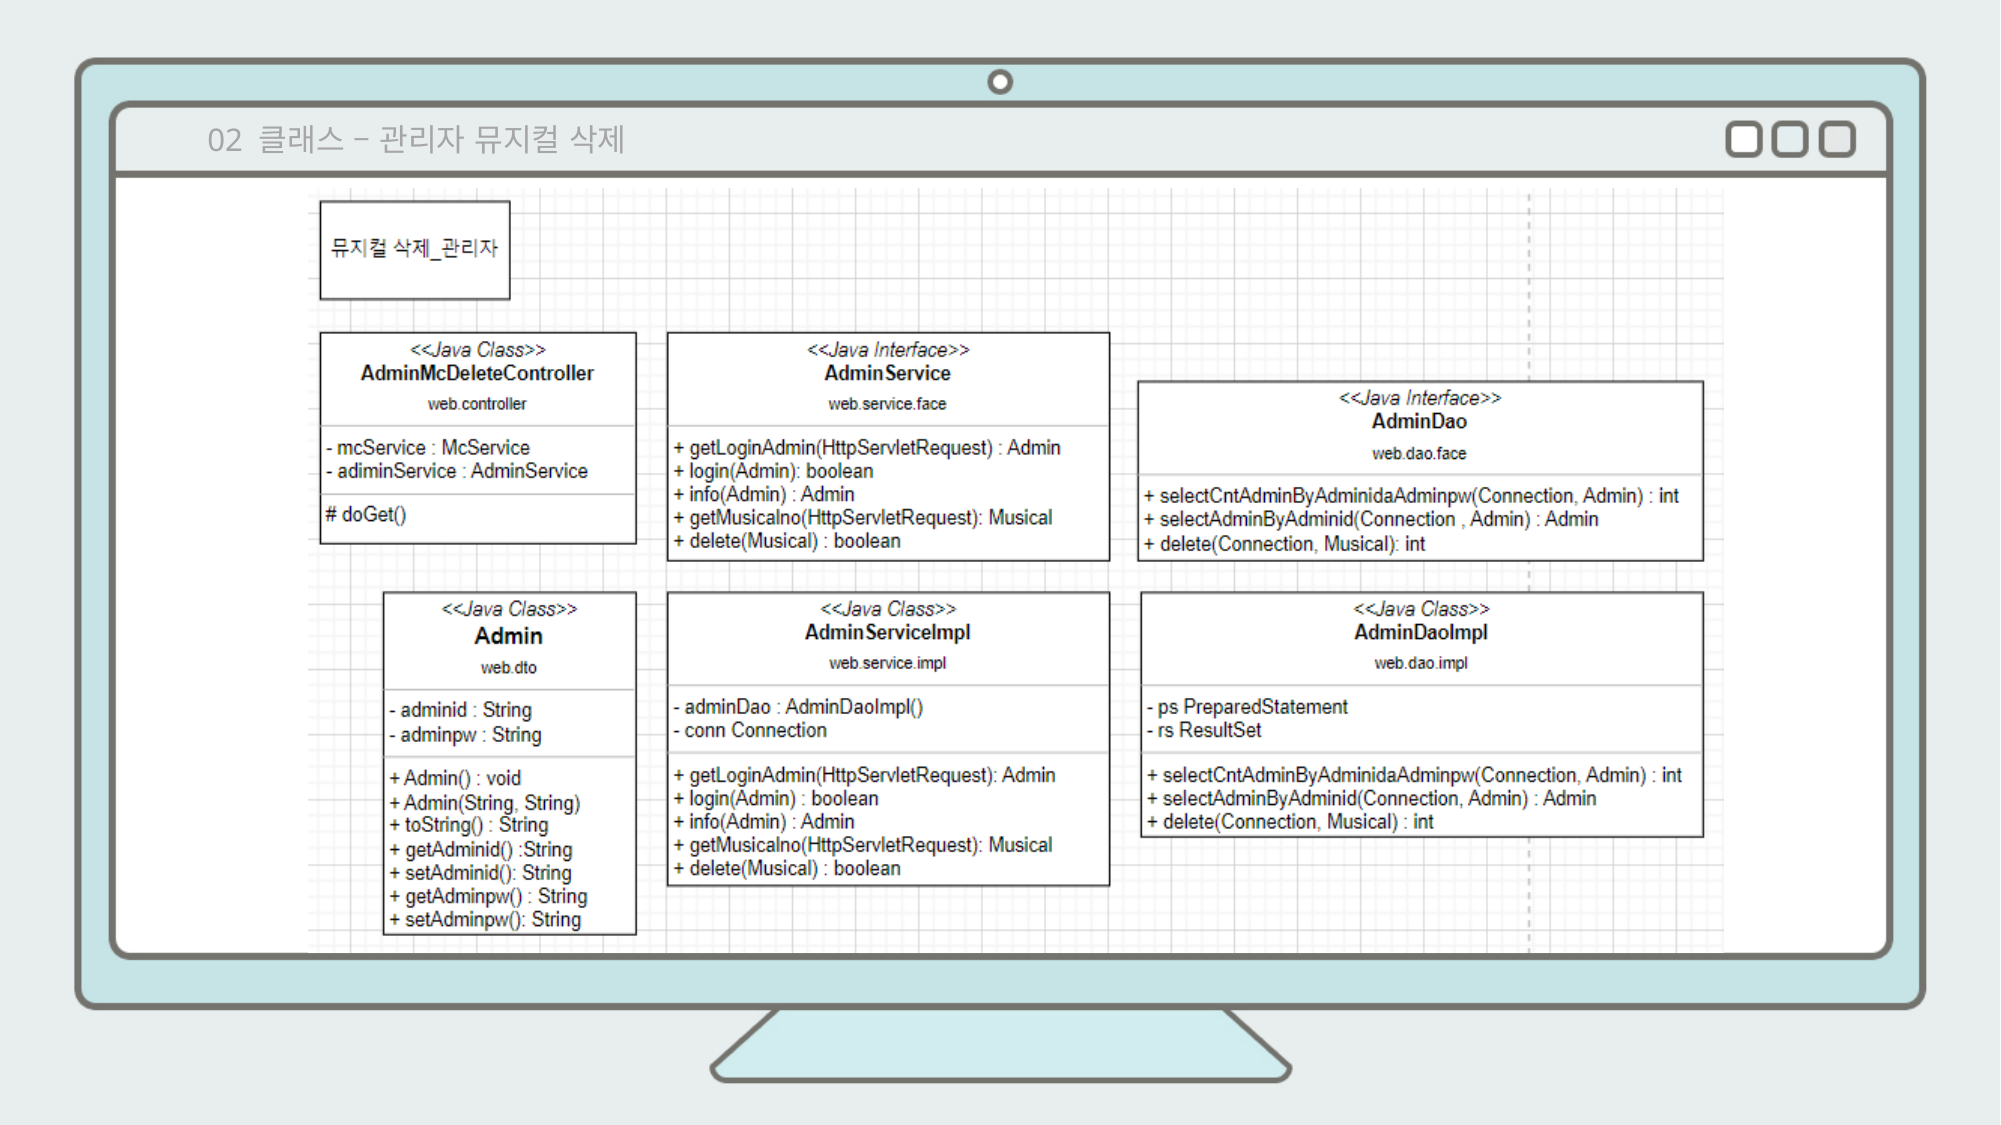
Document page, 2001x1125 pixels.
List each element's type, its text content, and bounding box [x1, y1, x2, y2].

picture [0, 0, 2001, 1125]
text_box 02 클래스 – 관리자 뮤지컬 삭제 [172, 112, 662, 166]
